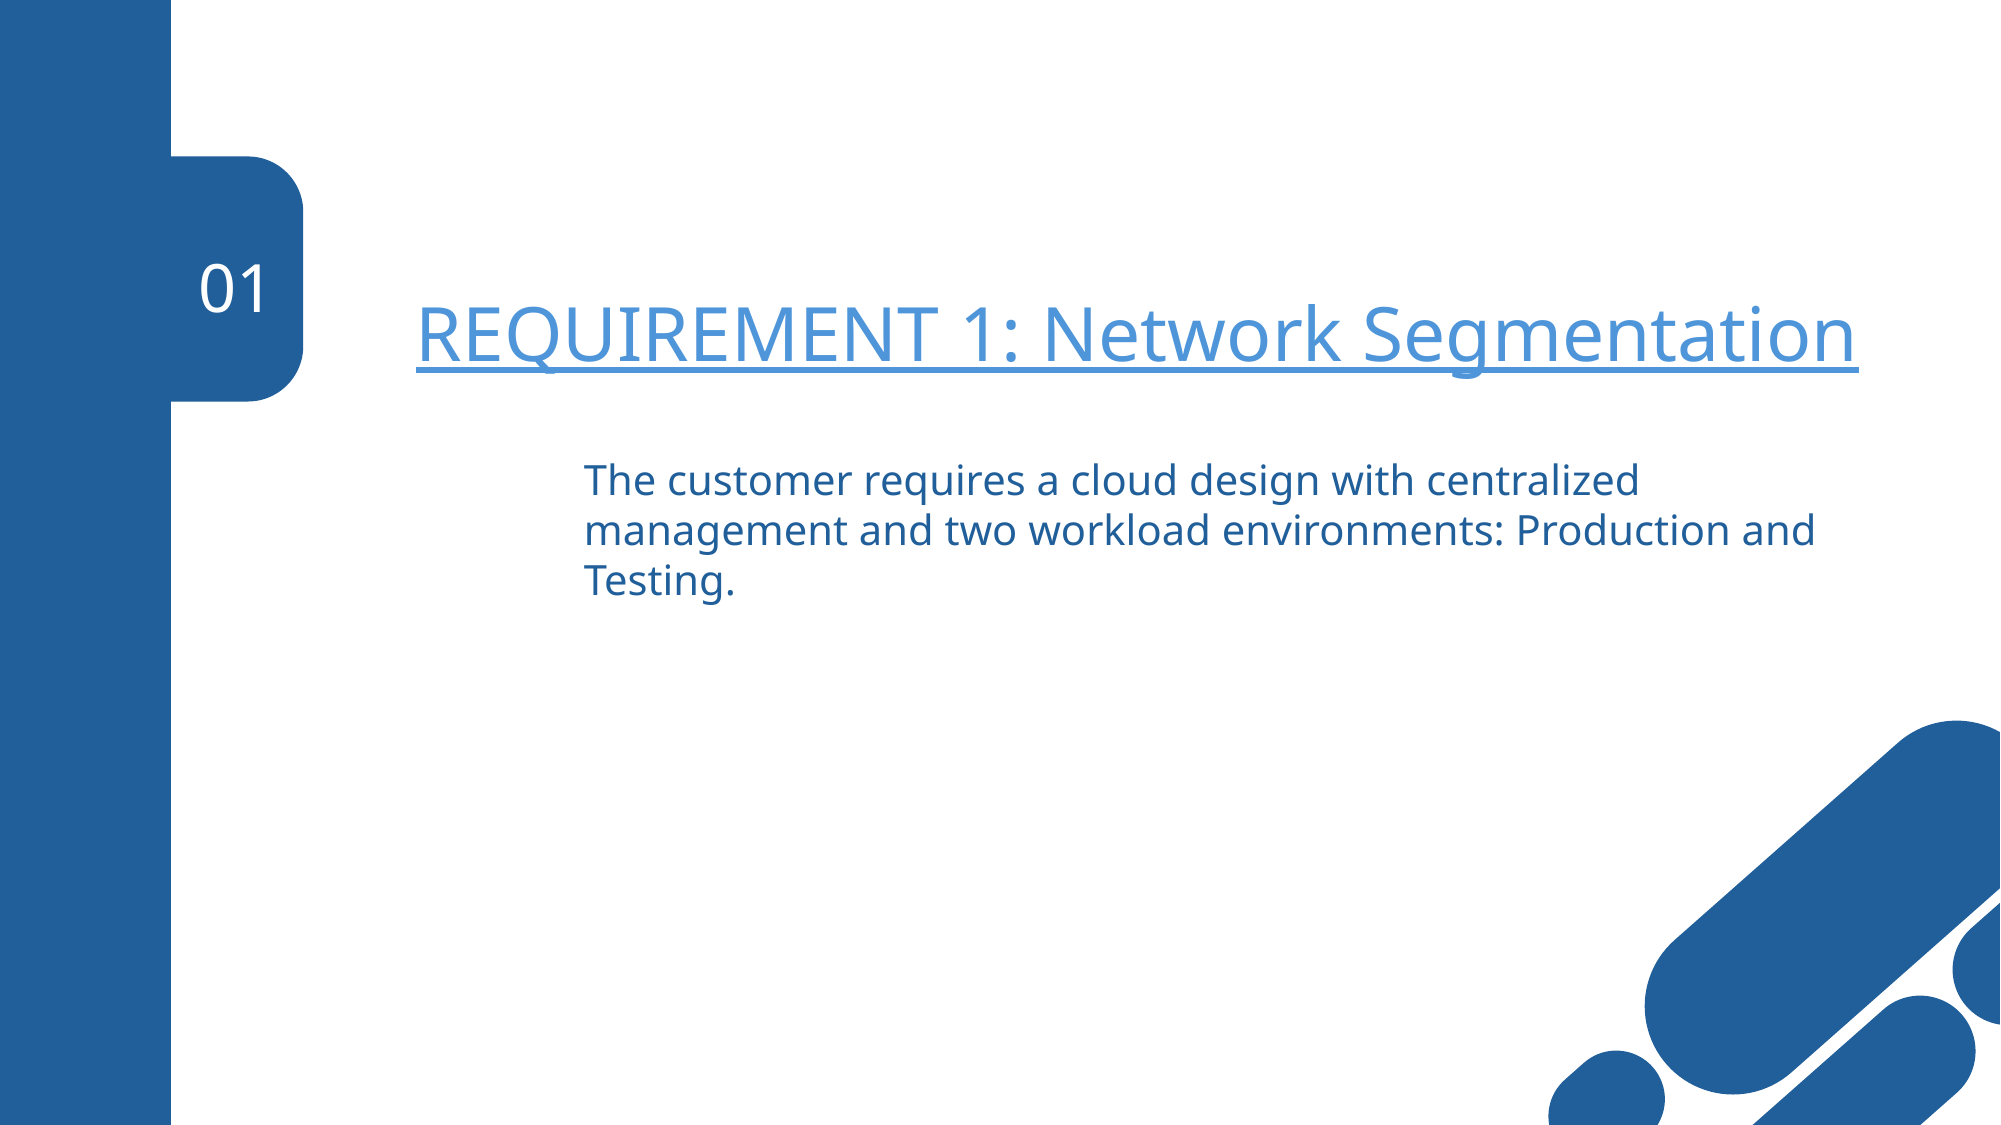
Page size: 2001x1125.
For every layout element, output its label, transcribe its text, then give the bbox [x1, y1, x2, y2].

text_box The customer requires a cloud design with centralized management and two workload environments: Production and Testing. [569, 446, 1854, 612]
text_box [0, 0, 304, 1125]
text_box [1544, 810, 2000, 1125]
text_box REQUIREMENT 1: Network Segmentation [381, 278, 1893, 384]
